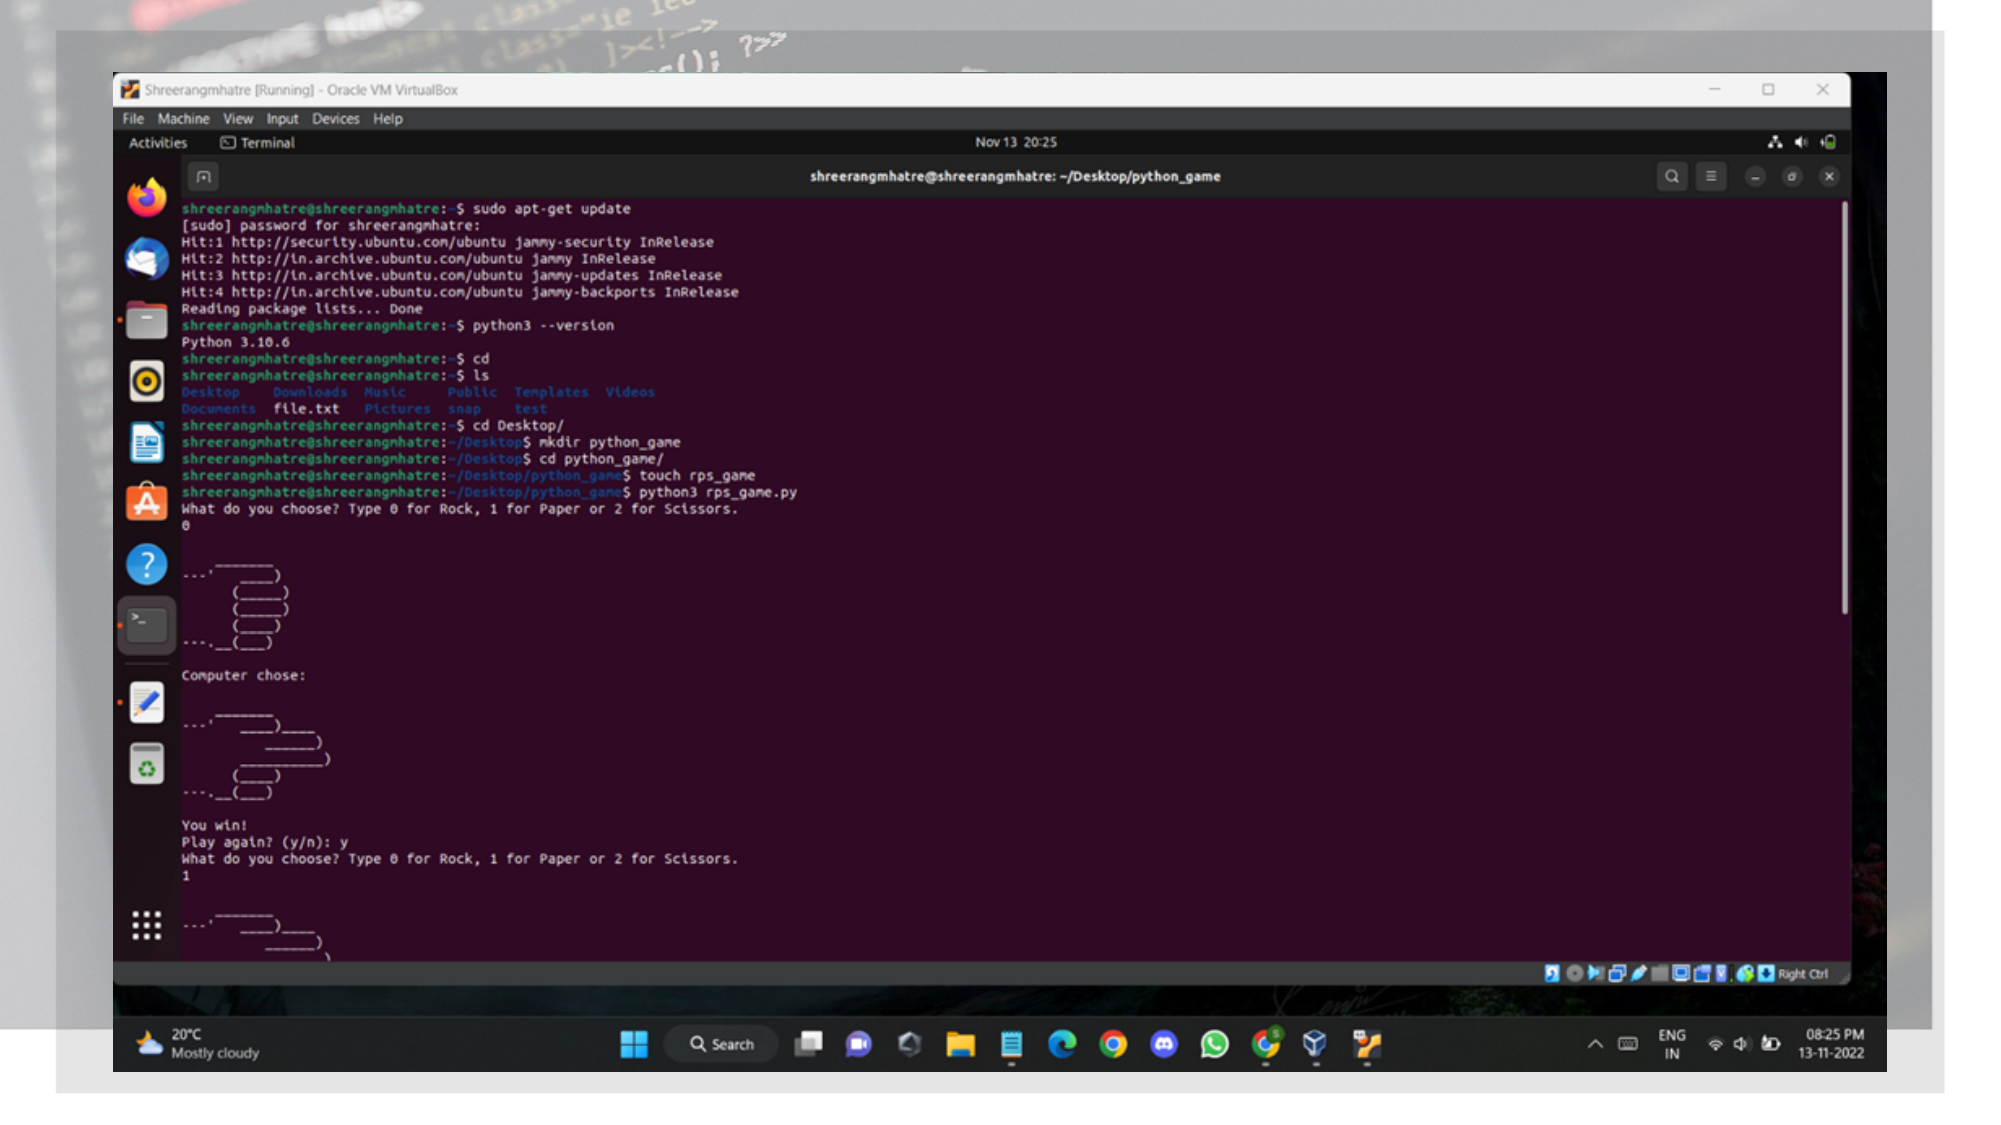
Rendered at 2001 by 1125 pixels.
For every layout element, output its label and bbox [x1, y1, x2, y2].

picture [0, 0, 2001, 1125]
list [112, 72, 1887, 1072]
